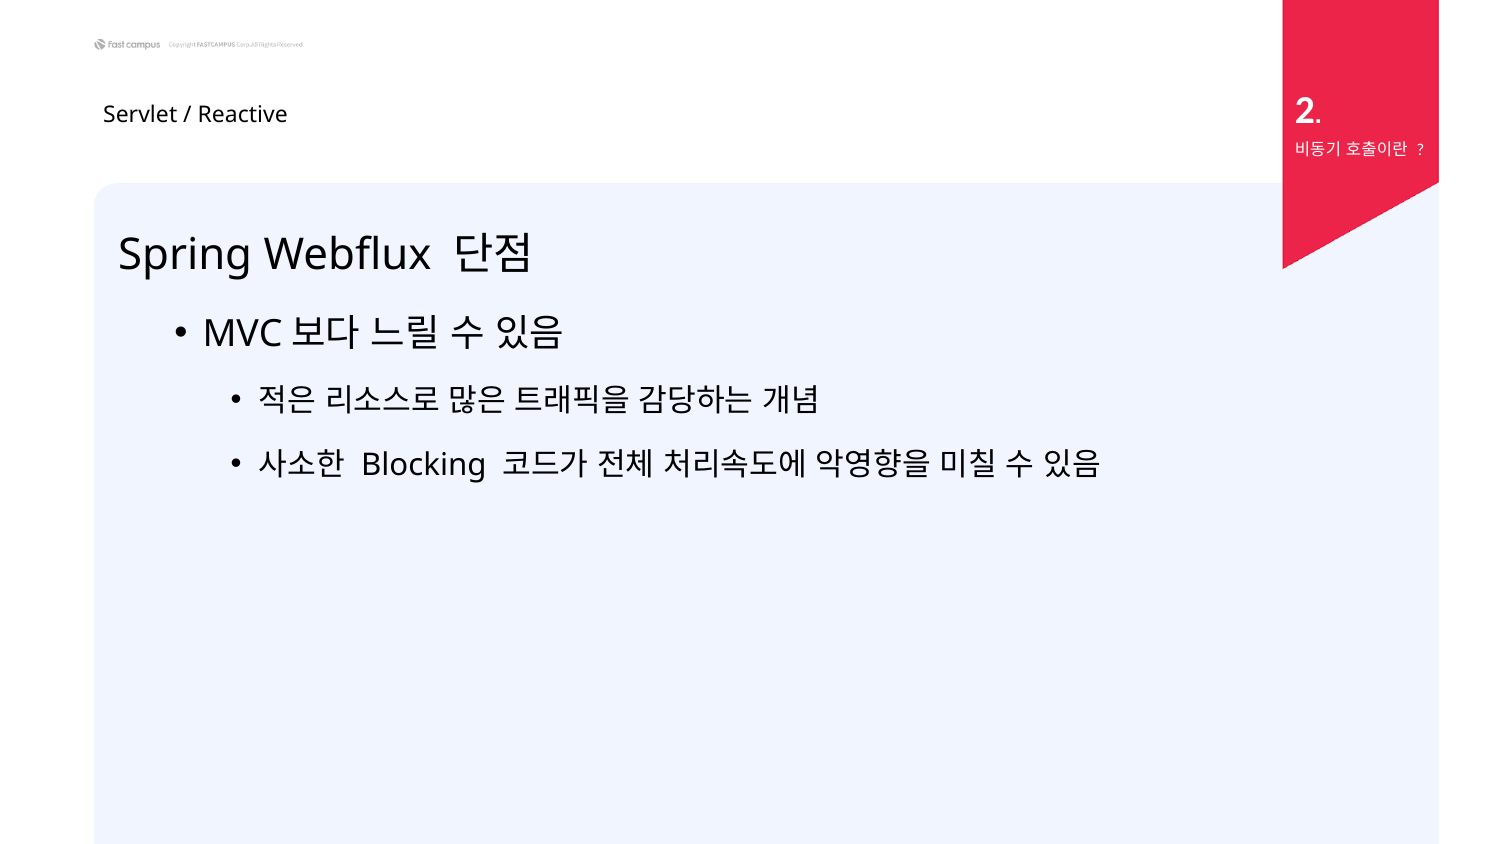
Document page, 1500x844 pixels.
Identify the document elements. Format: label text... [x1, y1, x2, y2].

title Servlet / Reactive [103, 95, 1281, 167]
text_box 2. [1281, 86, 1438, 135]
picture [0, 0, 1500, 844]
text_box 비동기 호출이란 ? [1281, 135, 1438, 184]
list Spring Webflux 단점 MVC보다 느릴 수 있음 적은 리소스로 많은 트래픽을 감당하는 개념 사소한 Blocking 코드가 전체 처리속도에 악영향을 미칠 수 있음 [103, 192, 1397, 844]
